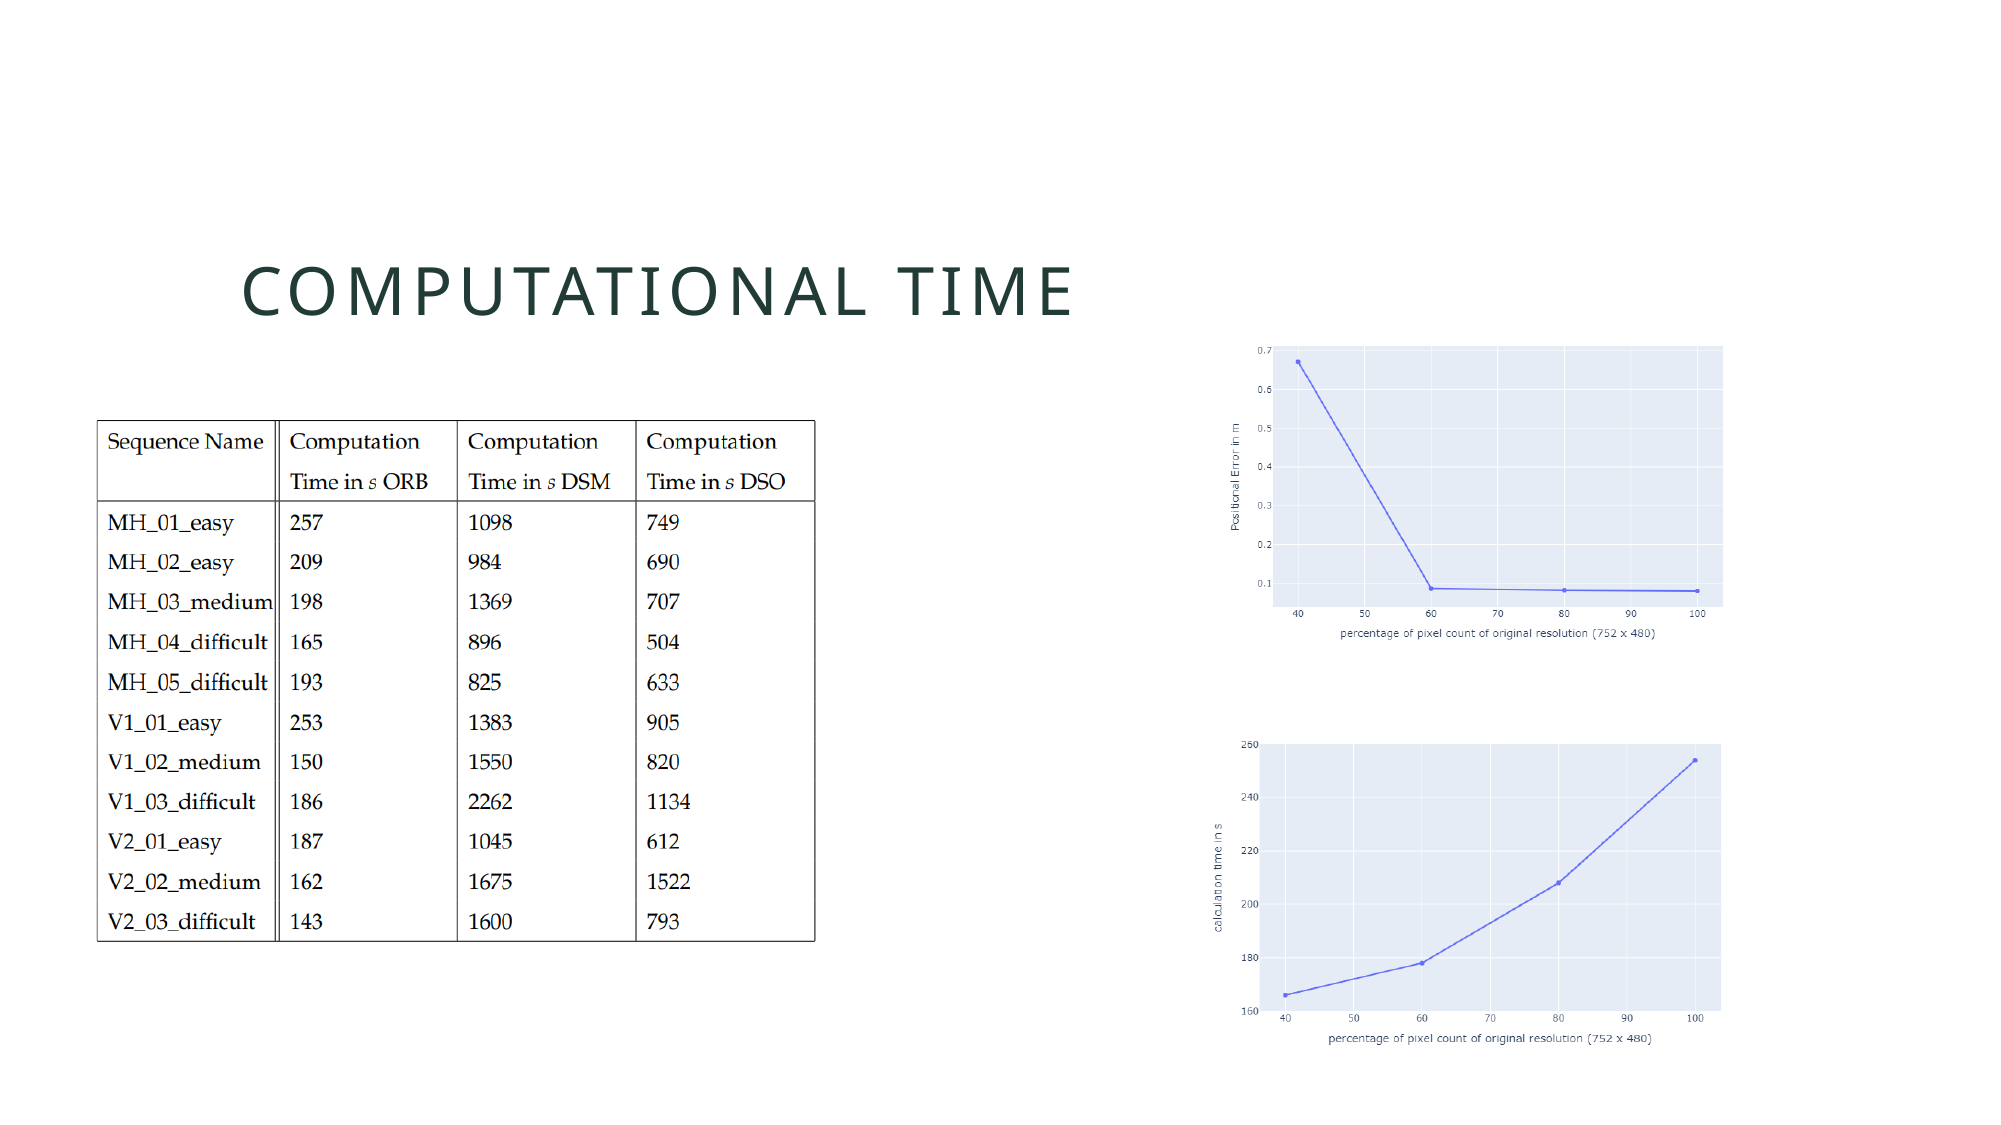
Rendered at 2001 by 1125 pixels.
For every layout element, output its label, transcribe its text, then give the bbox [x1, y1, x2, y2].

picture [86, 413, 828, 954]
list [1212, 270, 1782, 666]
picture [1197, 666, 1782, 1073]
title Computational Time [225, 112, 1782, 338]
